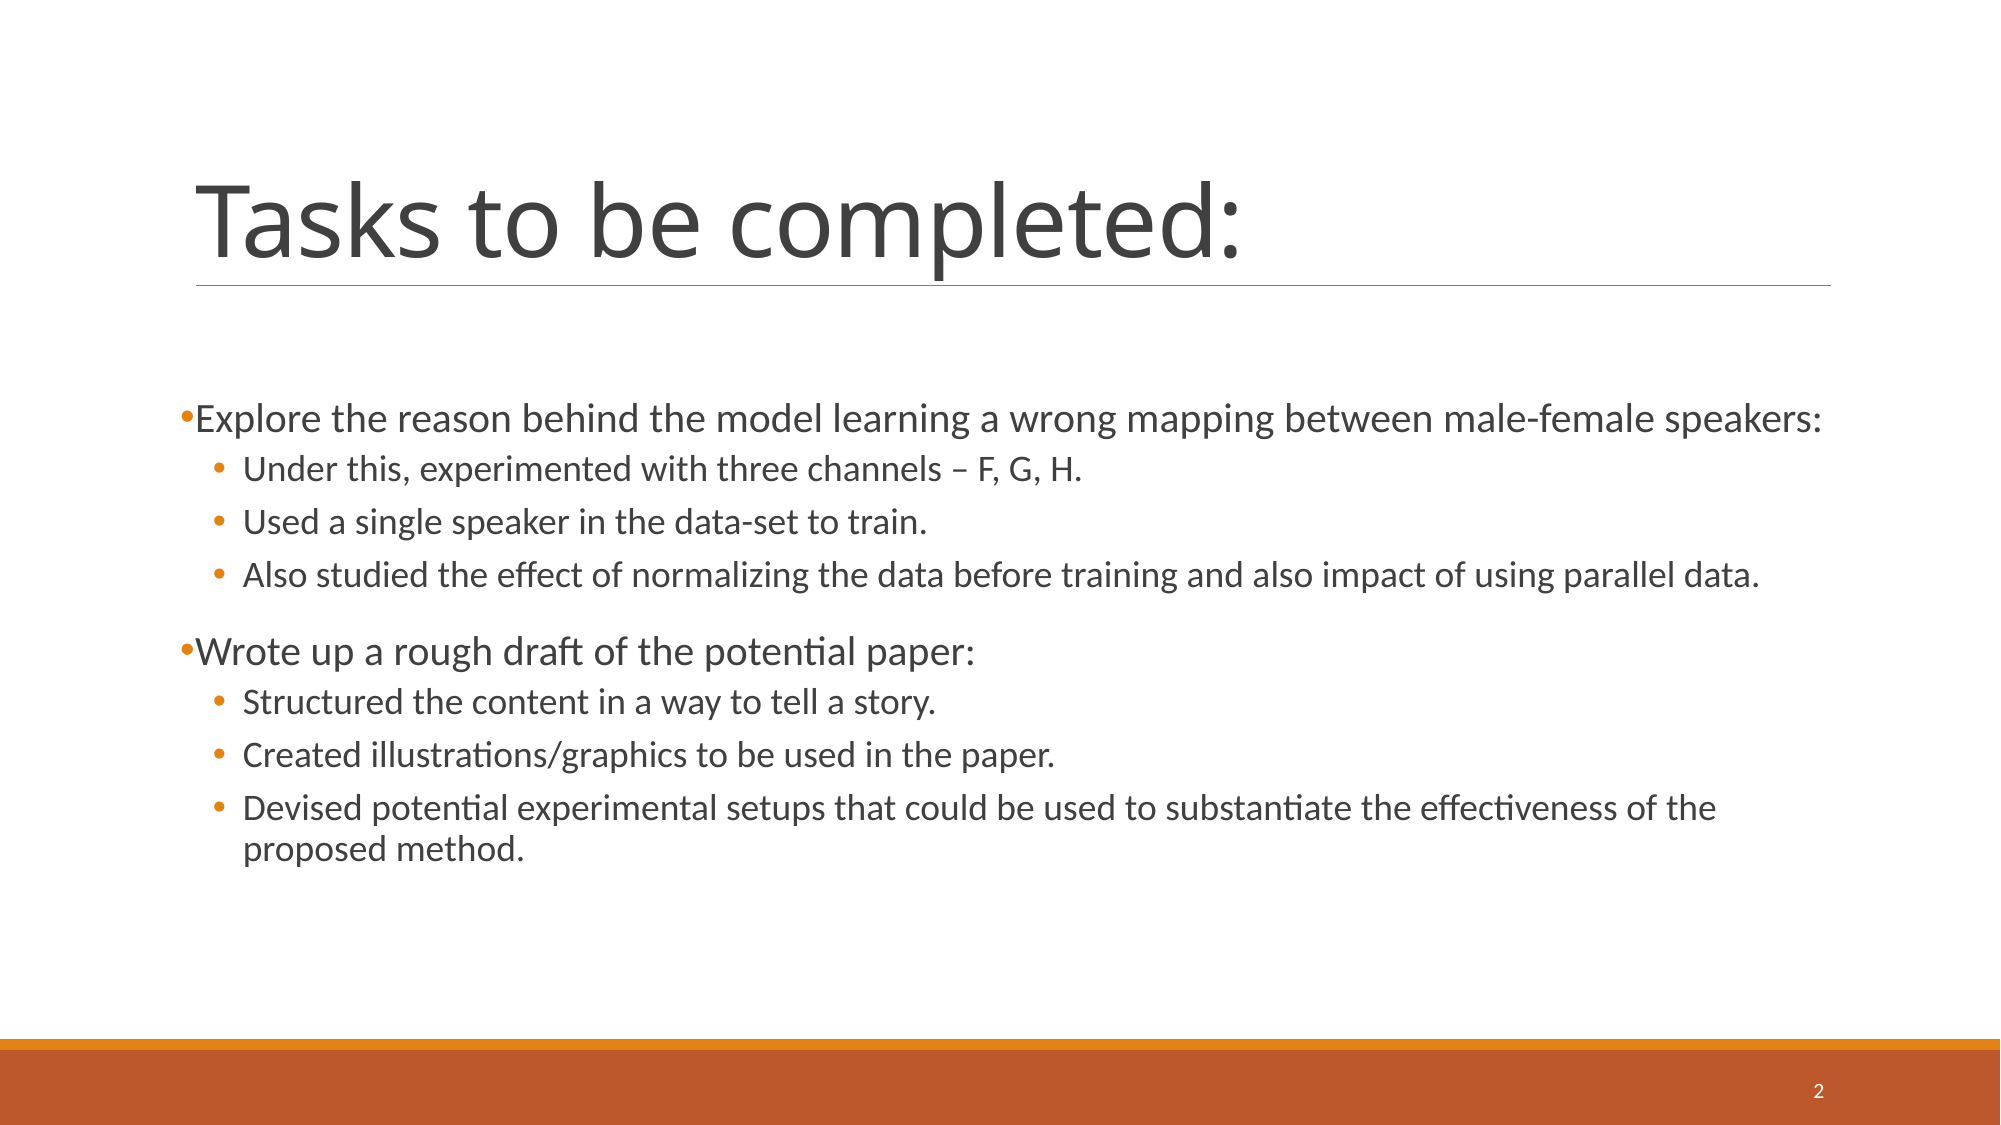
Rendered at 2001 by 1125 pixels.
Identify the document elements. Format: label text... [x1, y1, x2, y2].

slide_number 2 [1624, 1059, 1840, 1120]
title Tasks to be completed: [180, 47, 1830, 285]
list Explore the reason behind the model learning a wrong mapping between male-female speakers: Under this, experimented with three channels – F, G, H. Used a single speaker in the data-set to train. Also studied the effect of normalizing the data before training and also impact of using parallel data. Wrote up a rough draft of the potential paper: Structured the content in a way to tell a story. Created illustrations/graphics to be used in the paper. Devised potential experimental setups that could be used to substantiate the effectiveness of the proposed method. [180, 302, 1830, 963]
